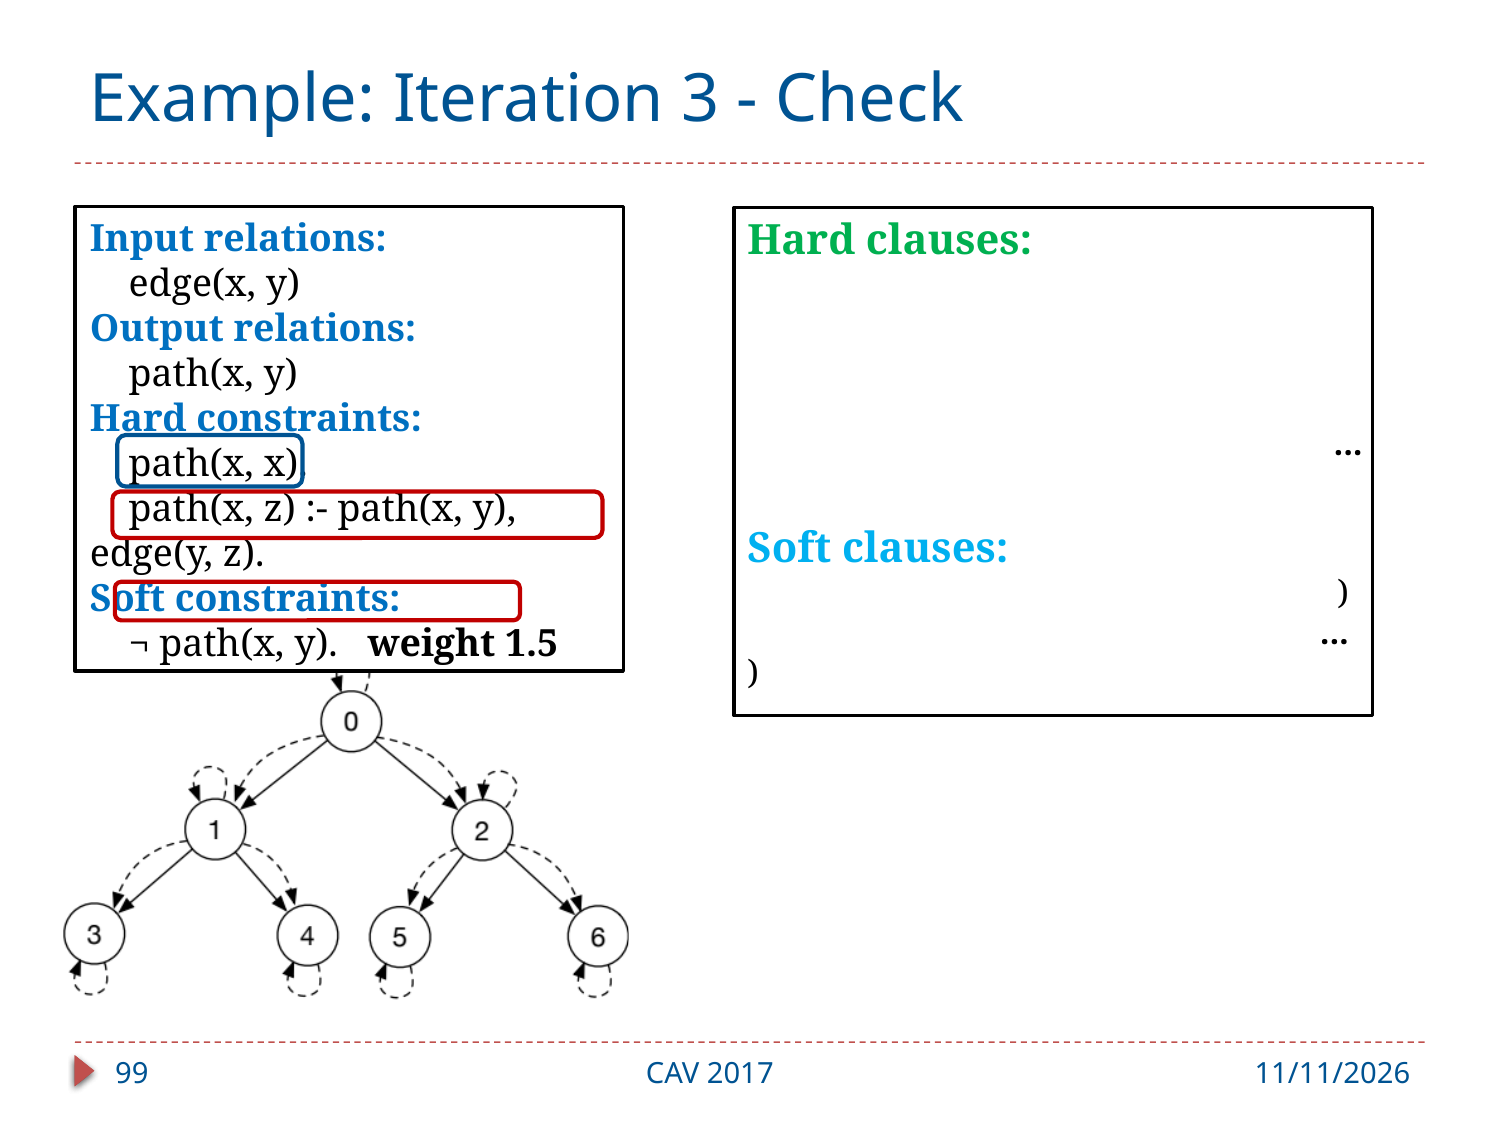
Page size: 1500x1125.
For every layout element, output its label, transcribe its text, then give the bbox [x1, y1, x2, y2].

text_box [113, 580, 522, 622]
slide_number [1185, 1046, 1426, 1107]
text_box [115, 433, 304, 489]
text_box [110, 489, 605, 540]
title Example: Iteration 3 - Check [75, 25, 1425, 165]
footer CAV 2017 [234, 1046, 1185, 1107]
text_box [732, 205, 1374, 716]
slide_number 99 [100, 1046, 234, 1107]
text_box Input relations: edge(x, y) Output relations: path(x, y) Hard constraints: path(x, x). path(x, z) :- path(x, y), edge(y, z). Soft constraints: ¬ path(x, y). weight 1.5 [74, 206, 624, 655]
picture [61, 655, 629, 1000]
